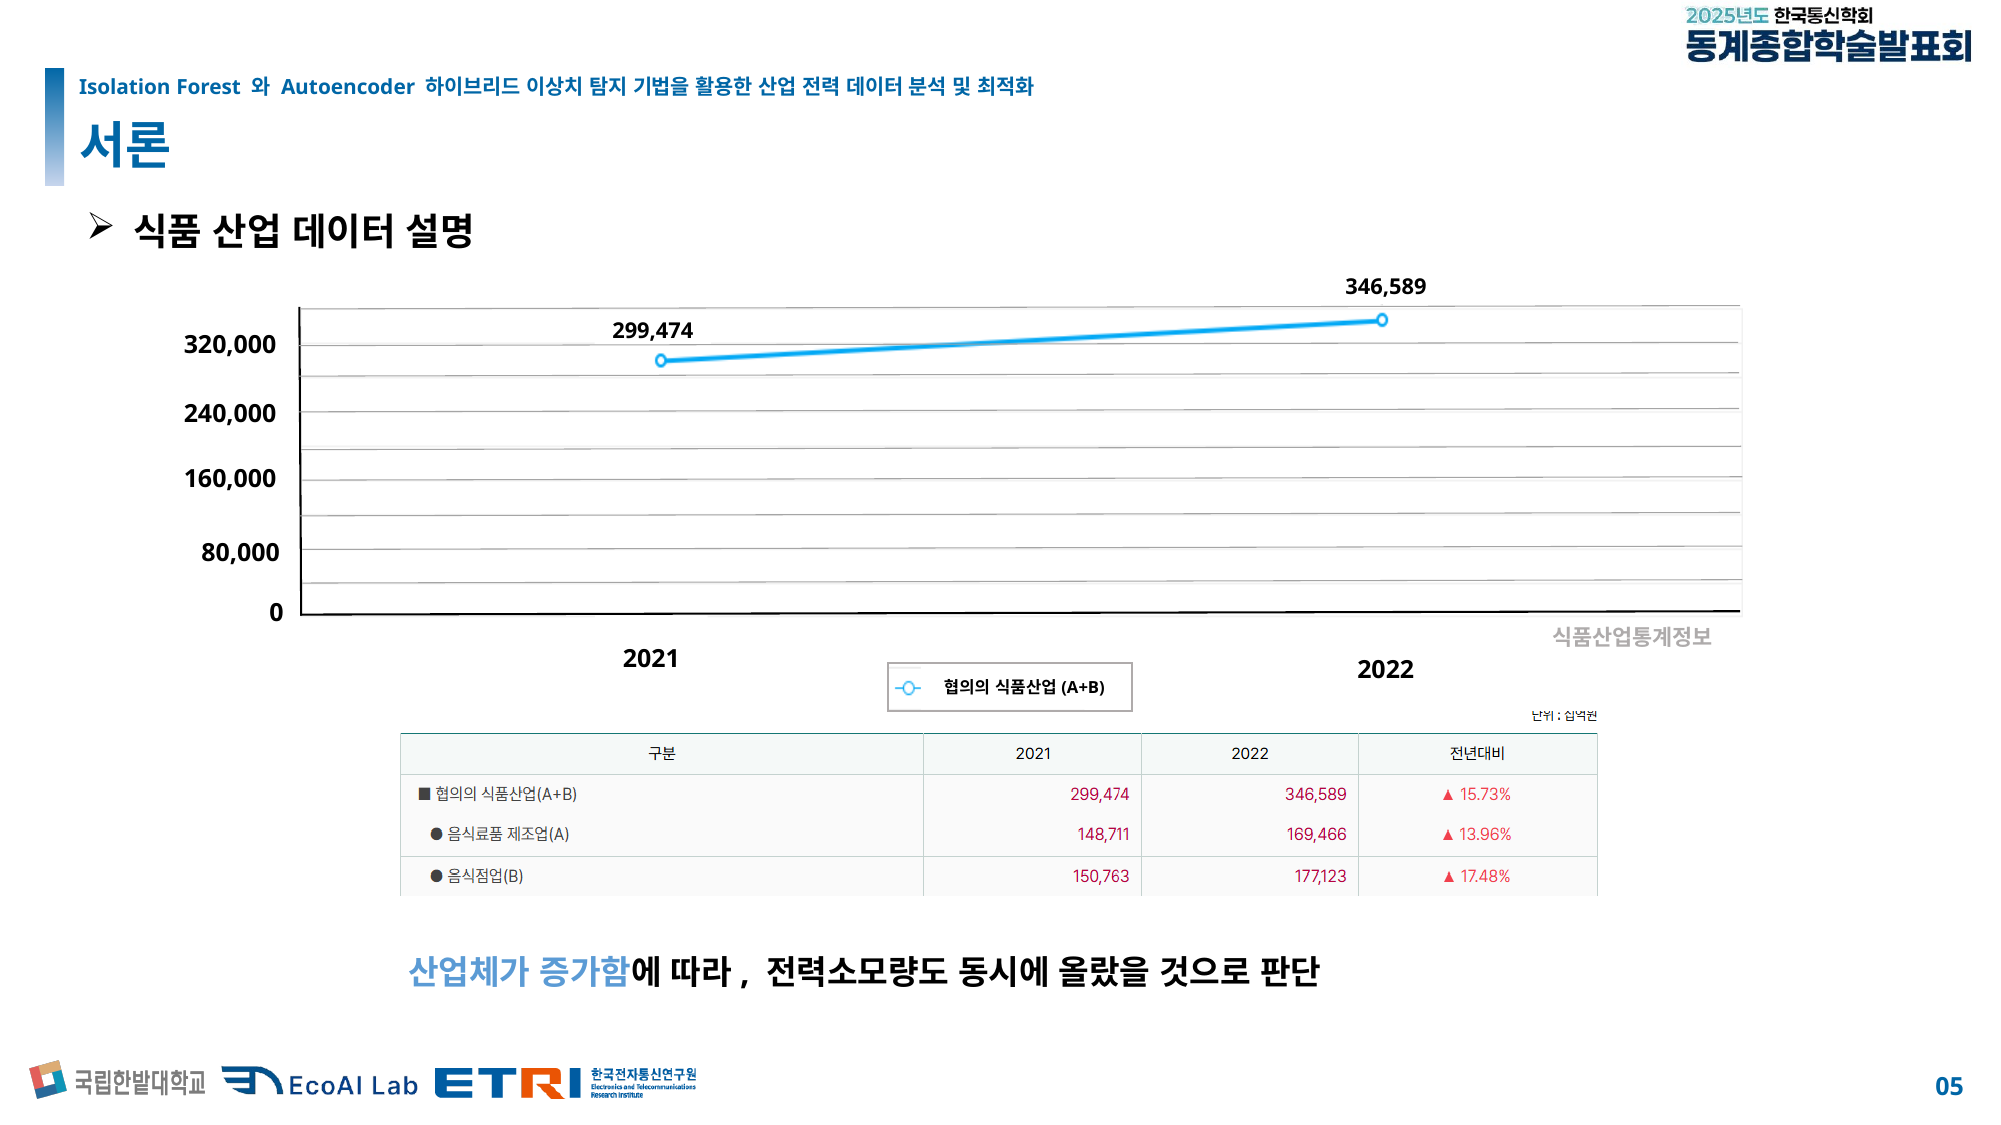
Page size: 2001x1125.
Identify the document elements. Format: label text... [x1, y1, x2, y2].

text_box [29, 1060, 696, 1099]
text_box 식품 산업 데이터 설명 [70, 199, 576, 261]
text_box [165, 242, 1743, 712]
text_box 05 [1910, 1063, 1979, 1108]
text_box 산업체가 증가함에 따라, 전력소모량도 동시에 올랐을 것으로 판단 [393, 944, 1459, 1000]
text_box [45, 68, 1955, 186]
picture [1681, 0, 2000, 69]
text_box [392, 712, 1603, 896]
